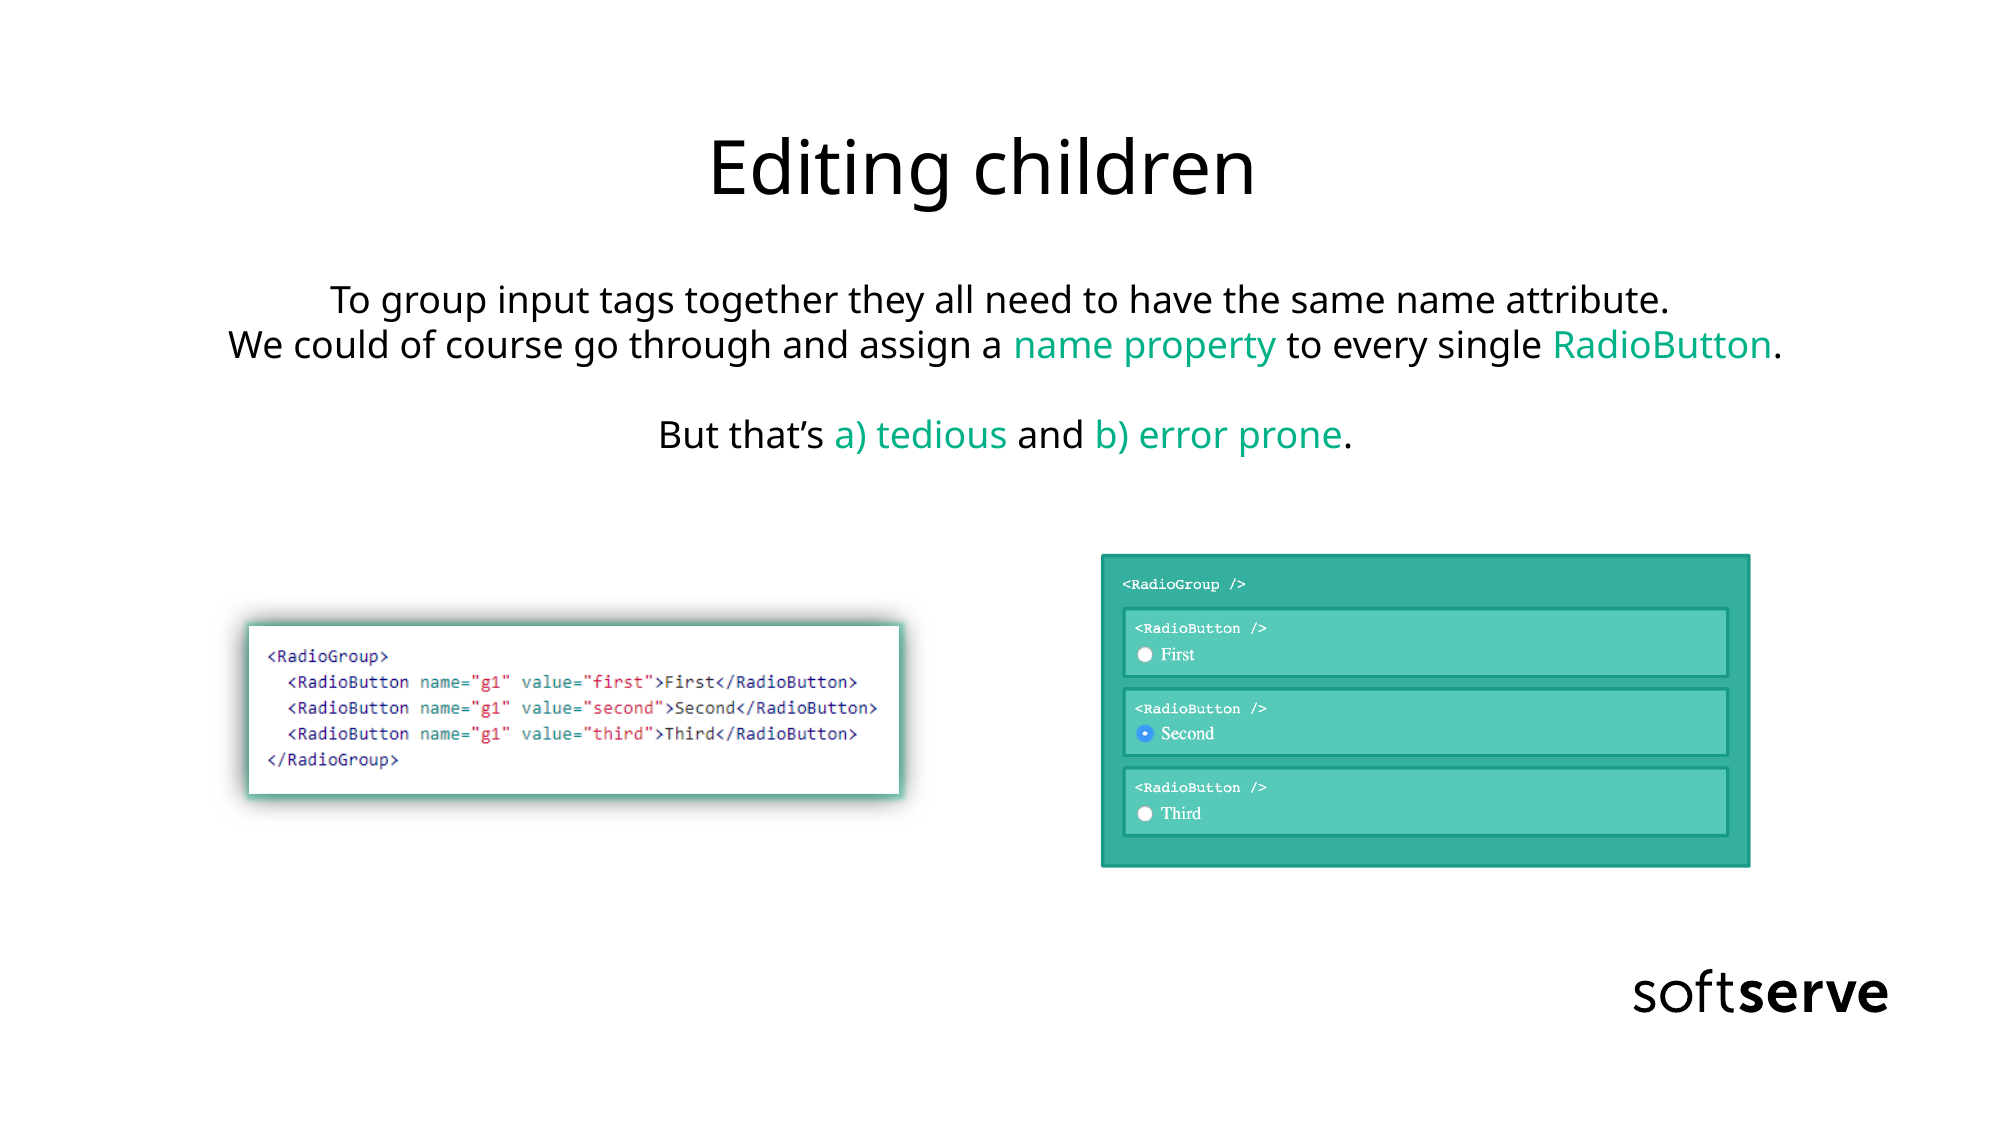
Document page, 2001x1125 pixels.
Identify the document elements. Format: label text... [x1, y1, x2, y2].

picture [249, 626, 899, 794]
text_box To group input tags together they all need to have the same name attribute. We could of course go through and assign a name property to every single RadioButton. But that’s a) tedious and b) error prone. [173, 268, 1853, 1056]
picture [1100, 553, 1751, 868]
title Editing children [112, 112, 1888, 900]
